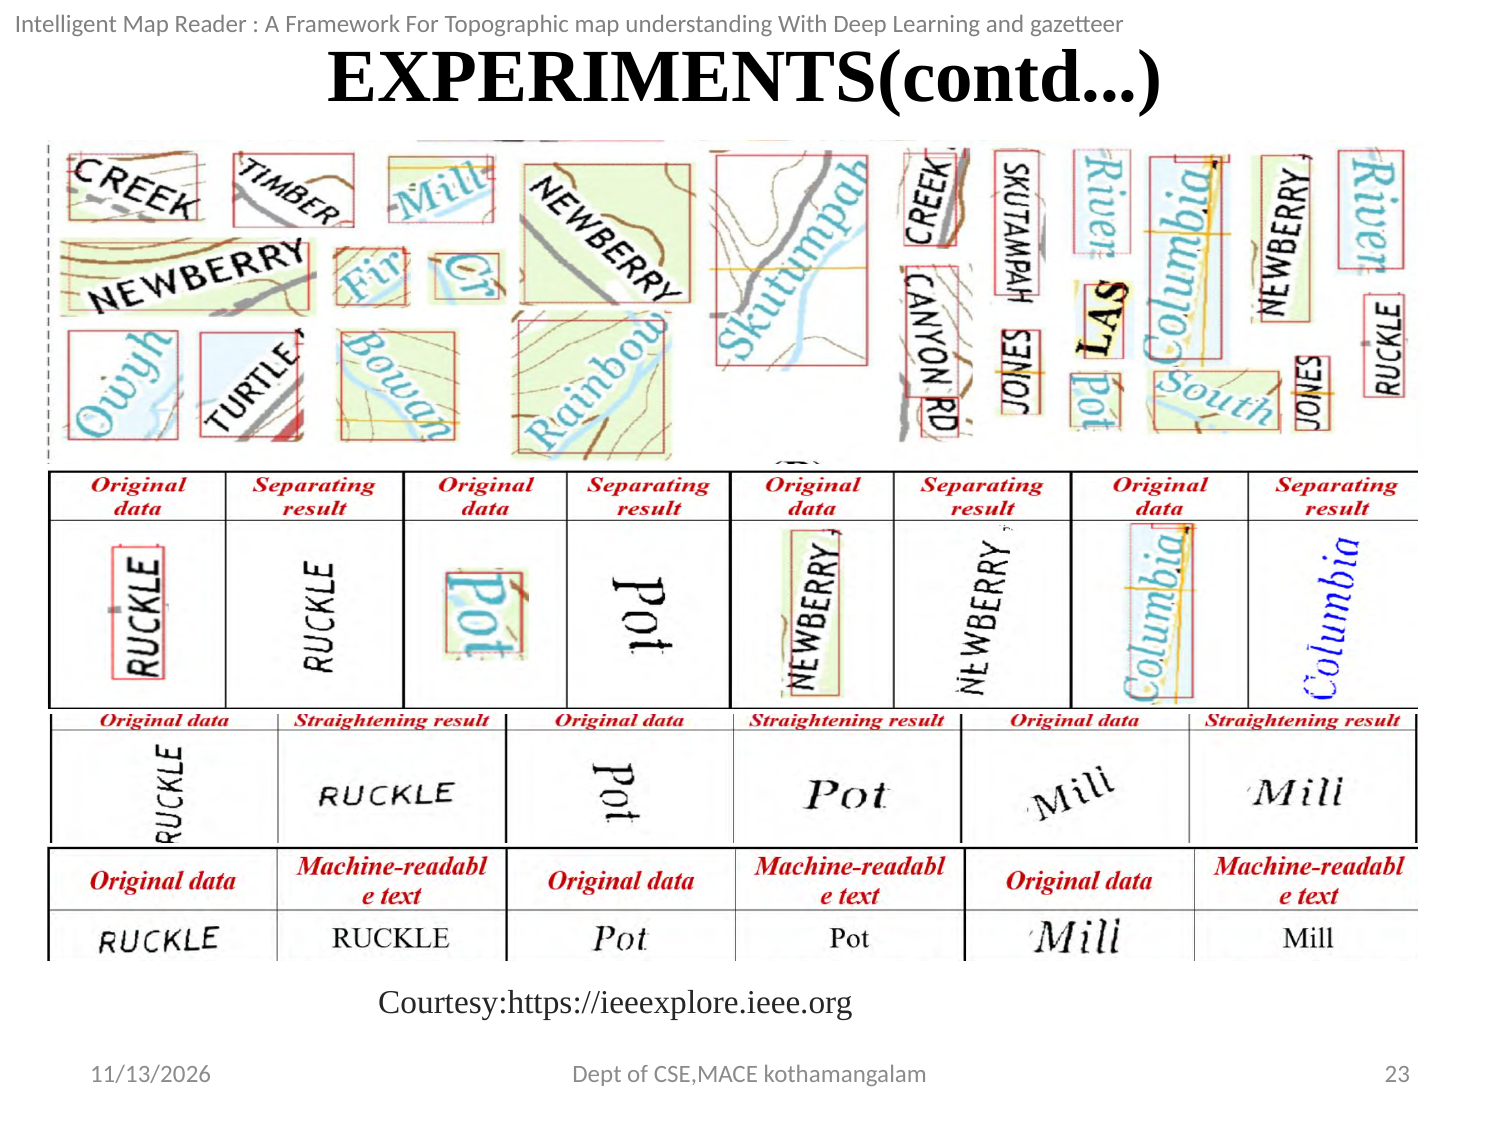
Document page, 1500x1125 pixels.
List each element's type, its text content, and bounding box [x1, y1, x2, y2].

text_box Courtesy:https://ieeexplore.ieee.org [363, 972, 1196, 1068]
picture [46, 714, 1419, 962]
slide_number 23 [1074, 1042, 1425, 1103]
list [46, 140, 1430, 465]
footer Dept of CSE,MACE kothamangalam [512, 1068, 988, 1103]
picture [46, 468, 1419, 709]
text_box Intelligent Map Reader : A Framework For Topographic map understanding With Deep Learning and gazetteer [0, 0, 1500, 90]
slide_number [75, 1042, 425, 1103]
title EXPERIMENTS(contd...) [70, 90, 1421, 138]
